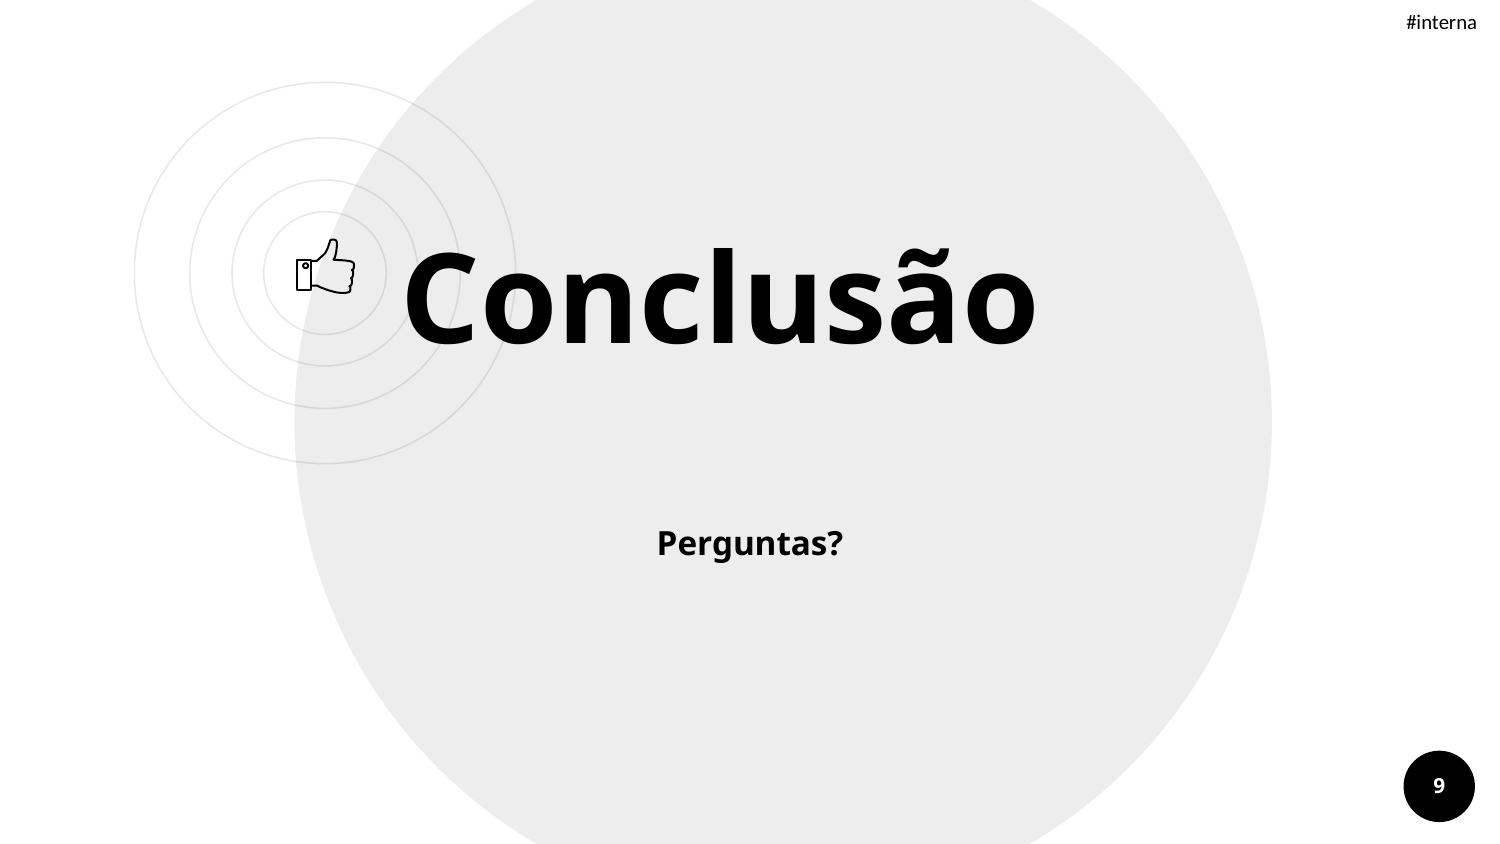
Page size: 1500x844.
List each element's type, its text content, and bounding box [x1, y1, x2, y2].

slide_number 9 [1403, 750, 1475, 823]
title Conclusão [385, 193, 1142, 384]
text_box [297, 239, 355, 294]
subtitle Perguntas? [372, 507, 1128, 596]
